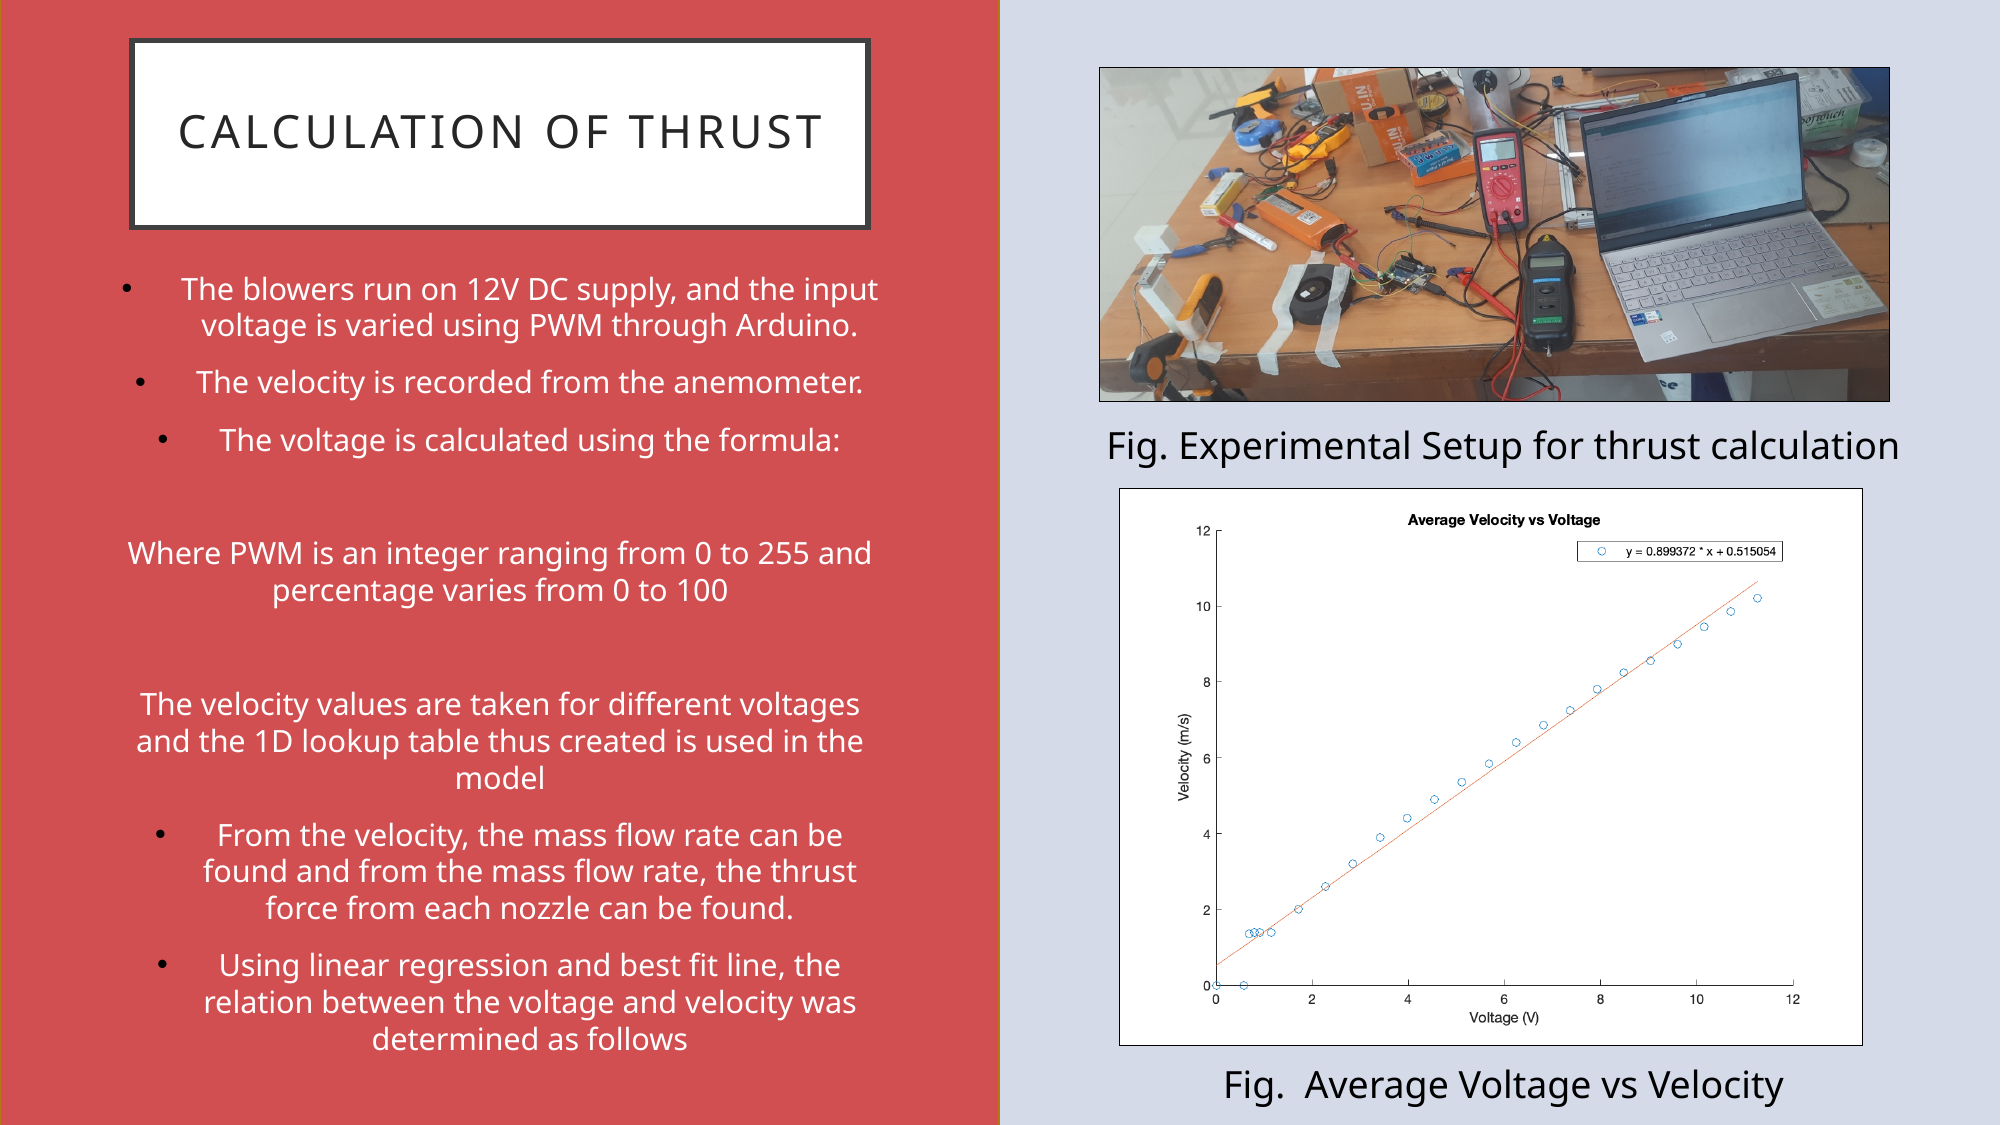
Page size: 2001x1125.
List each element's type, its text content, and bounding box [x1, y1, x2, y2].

text_box [0, 0, 1000, 1125]
picture [1099, 67, 1890, 402]
title Calculation of thrust [129, 38, 871, 230]
text_box Fig. Average Voltage vs Velocity [1208, 1054, 1799, 1114]
picture [1119, 488, 1863, 1046]
text_box Fig. Experimental Setup for thrust calculation [1091, 414, 1916, 475]
